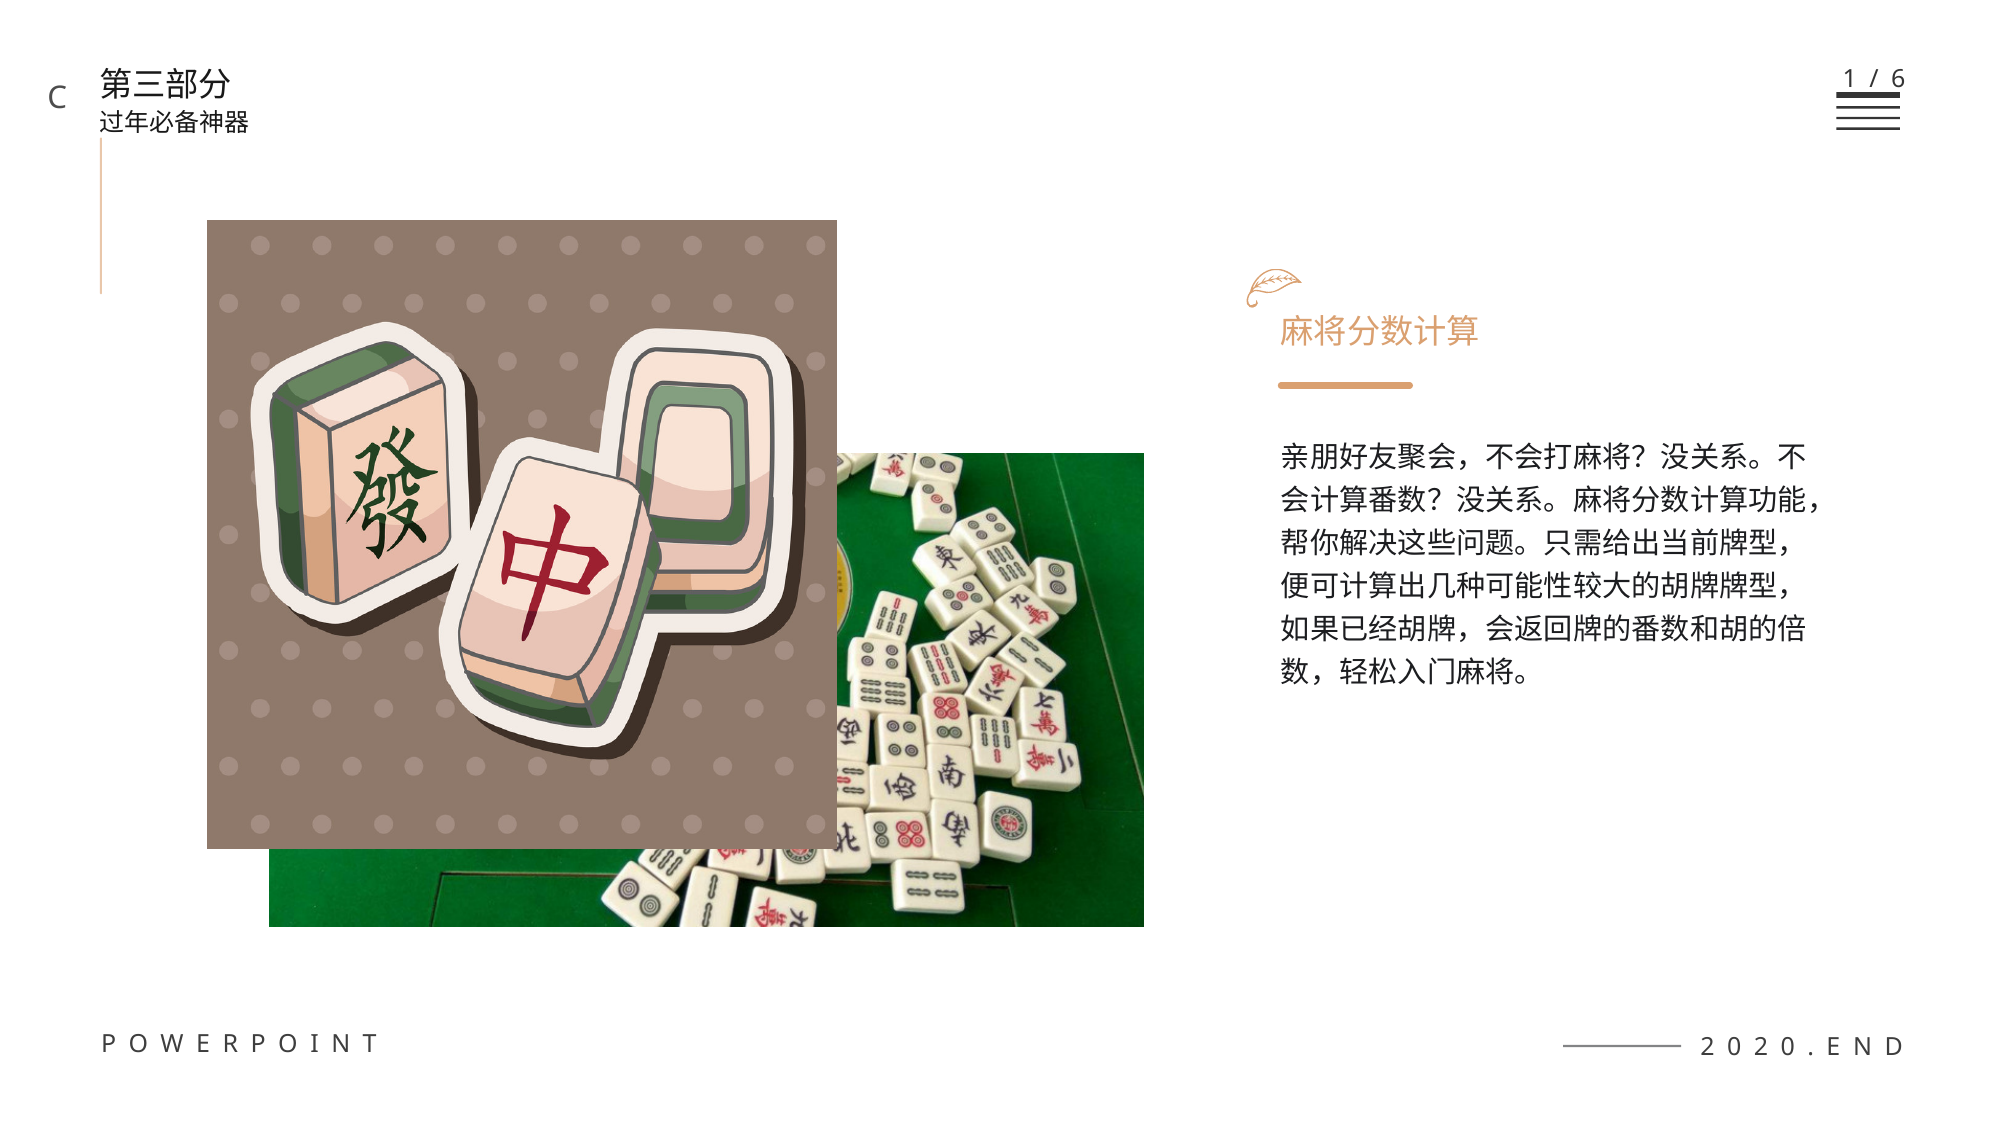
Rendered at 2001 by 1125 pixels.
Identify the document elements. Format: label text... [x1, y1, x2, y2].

text_box 亲朋好友聚会，不会打麻将？没关系。不会计算番数？没关系。麻将分数计算功能，帮你解决这些问题。只需给出当前牌型，便可计算出几种可能性较大的胡牌牌型，如果已经胡牌，会返回牌的番数和胡的倍数，轻松入门麻将。 [1280, 429, 1828, 688]
text_box 第三部分 过年必备神器 [99, 57, 542, 137]
text_box [1835, 126, 1901, 131]
text_box C [47, 58, 71, 115]
text_box 2020.END [1674, 1007, 1930, 1062]
text_box [1835, 116, 1901, 120]
text_box [1835, 105, 1901, 110]
picture [207, 220, 1144, 928]
text_box [1835, 91, 1901, 99]
text_box 1/6 [1833, 47, 1930, 93]
text_box POWERPOINT [101, 1005, 481, 1059]
text_box [1562, 1044, 1674, 1048]
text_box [1250, 264, 1575, 344]
